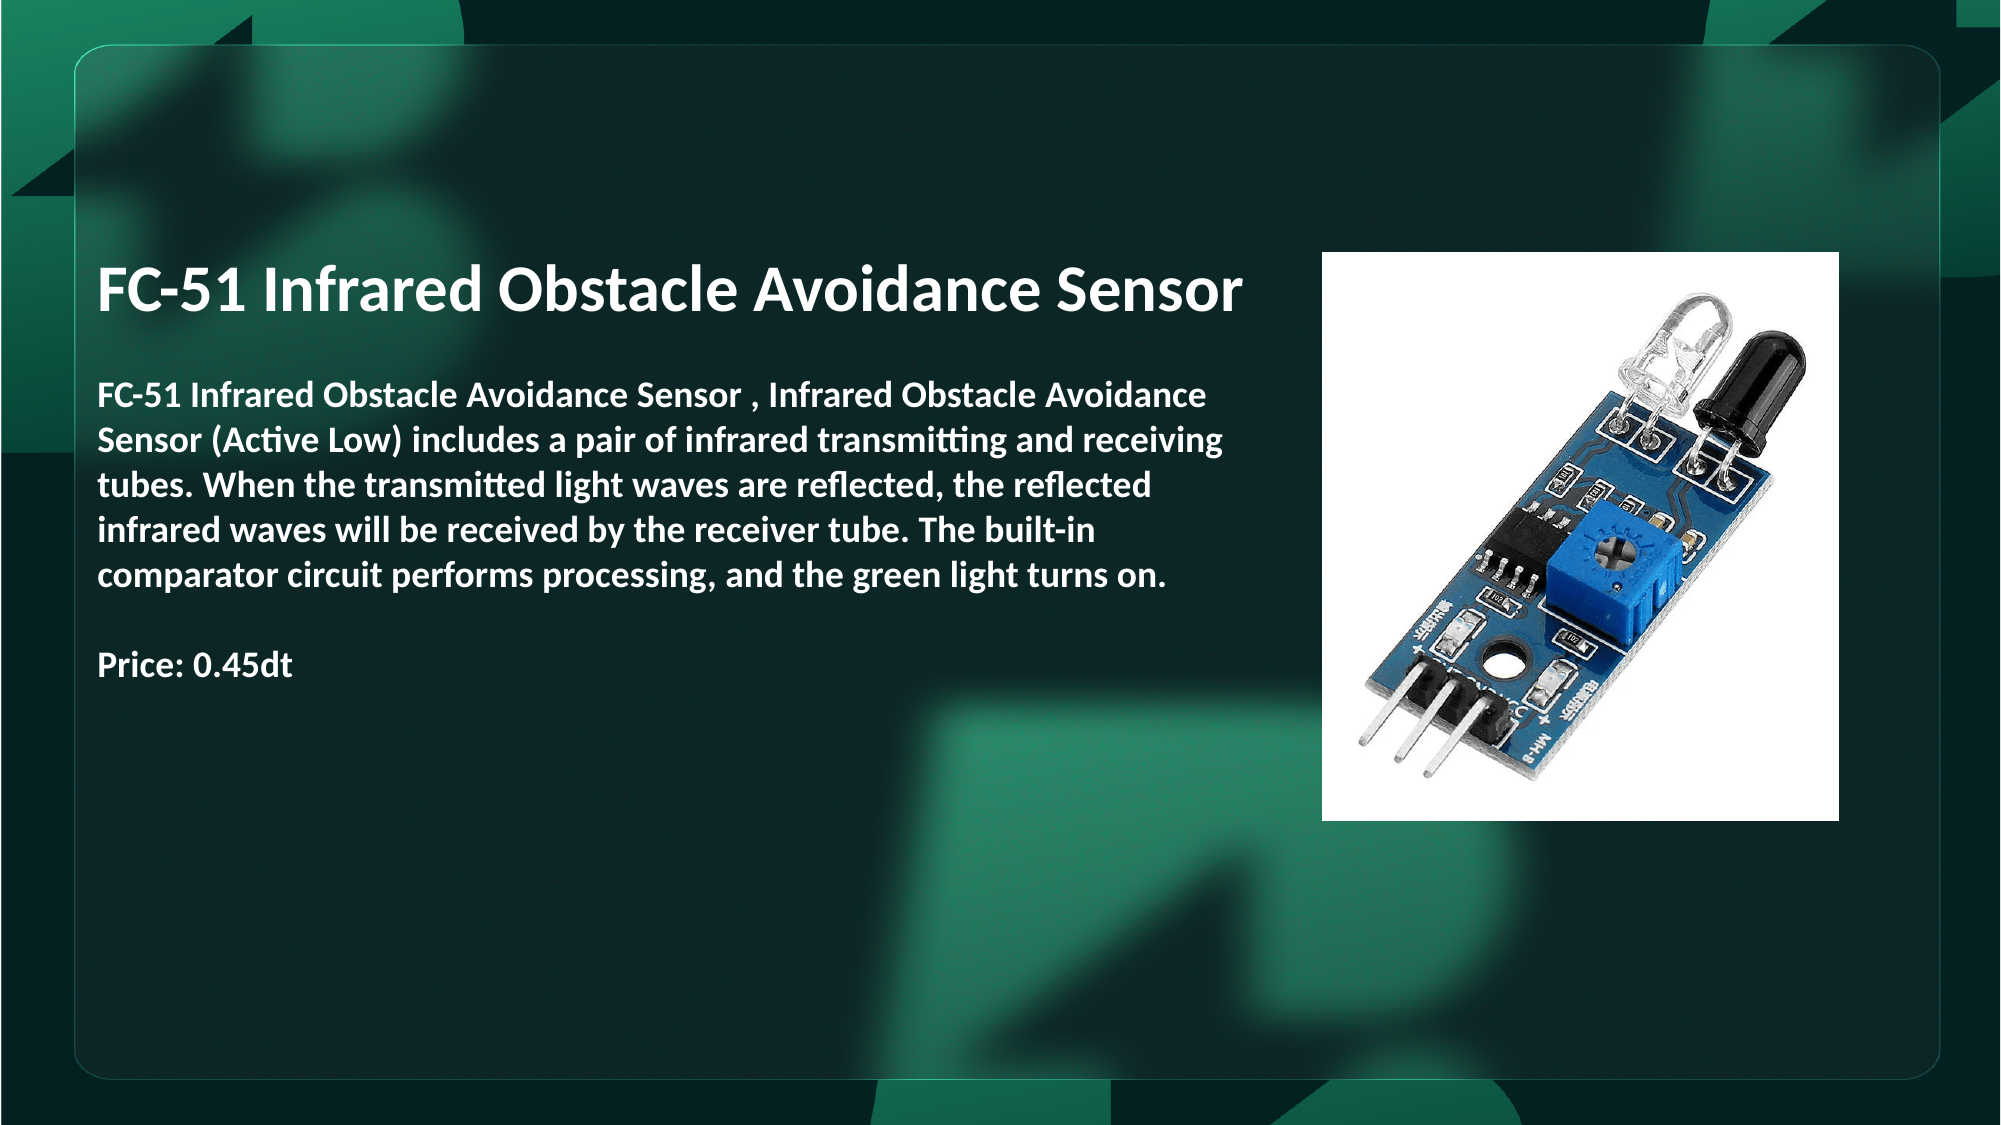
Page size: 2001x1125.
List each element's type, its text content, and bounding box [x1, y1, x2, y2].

picture [0, 0, 2001, 1125]
text_box FC-51 Infrared Obstacle Avoidance Sensor FC-51 Infrared Obstacle Avoidance Sensor , Infrared Obstacle Avoidance Sensor (Active Low) includes a pair of infrared transmitting and receiving tubes. When the transmitted light waves are reflected, the reflected infrared waves will be received by the receiver tube. The built-in comparator circuit performs processing, and the green light turns on. Price: 0.45dt [82, 237, 1298, 692]
